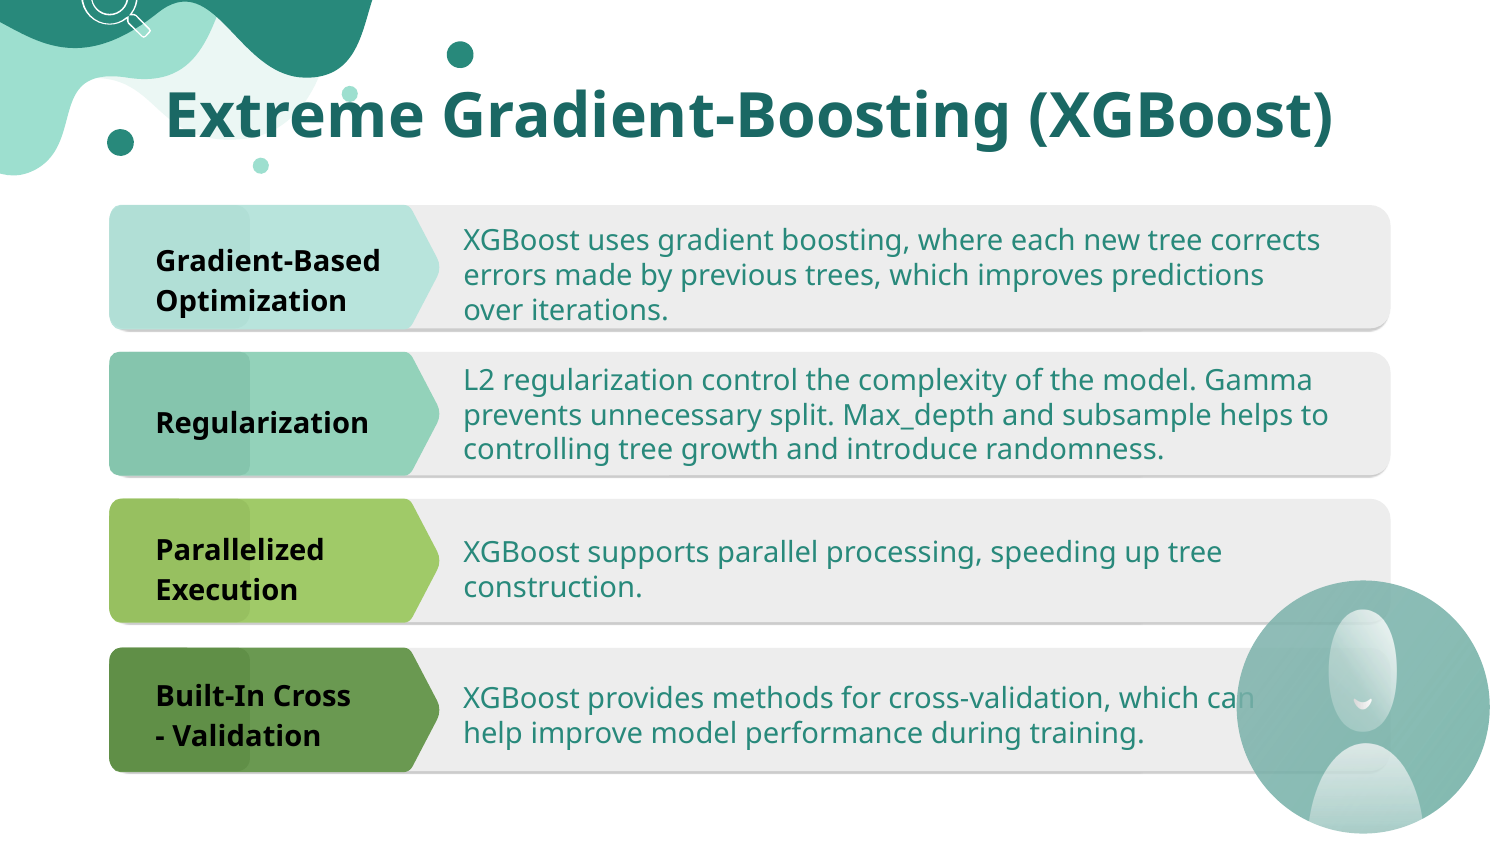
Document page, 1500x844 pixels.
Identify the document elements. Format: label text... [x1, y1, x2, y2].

text_box [81, 0, 152, 38]
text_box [108, 204, 1391, 773]
title Extreme Gradient-Boosting (XGBoost) [88, 59, 1412, 154]
picture [1236, 580, 1490, 834]
